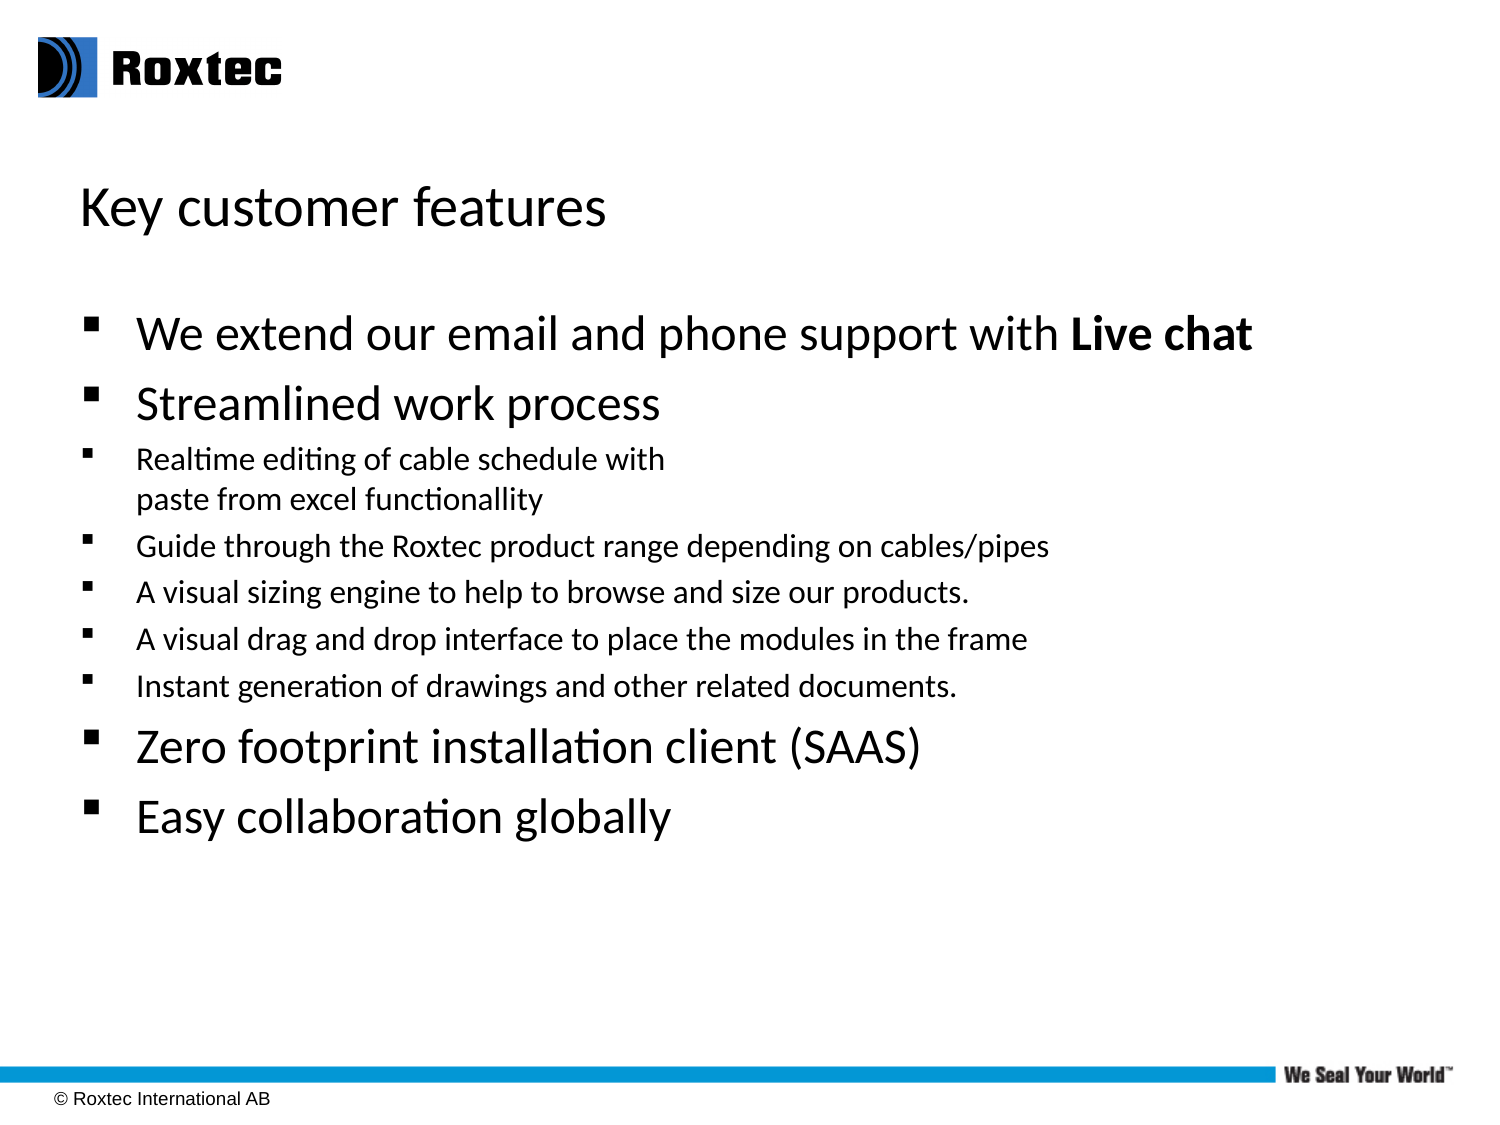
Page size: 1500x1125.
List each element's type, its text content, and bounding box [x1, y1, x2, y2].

picture [37, 37, 282, 98]
picture [0, 1002, 1500, 1125]
list Key customer features We extend our email and phone support with Live chat Streamlined work process Realtime editing of cable schedule with paste from excel functionallity Guide through the Roxtec product range depending on cables/pipes A visual sizing engine to help to browse and size our products. A visual drag and drop interface to place the modules in the frame Instant generation of drawings and other related documents. Zero footprint installation client (SAAS) Easy collaboration globally [64, 160, 1365, 874]
